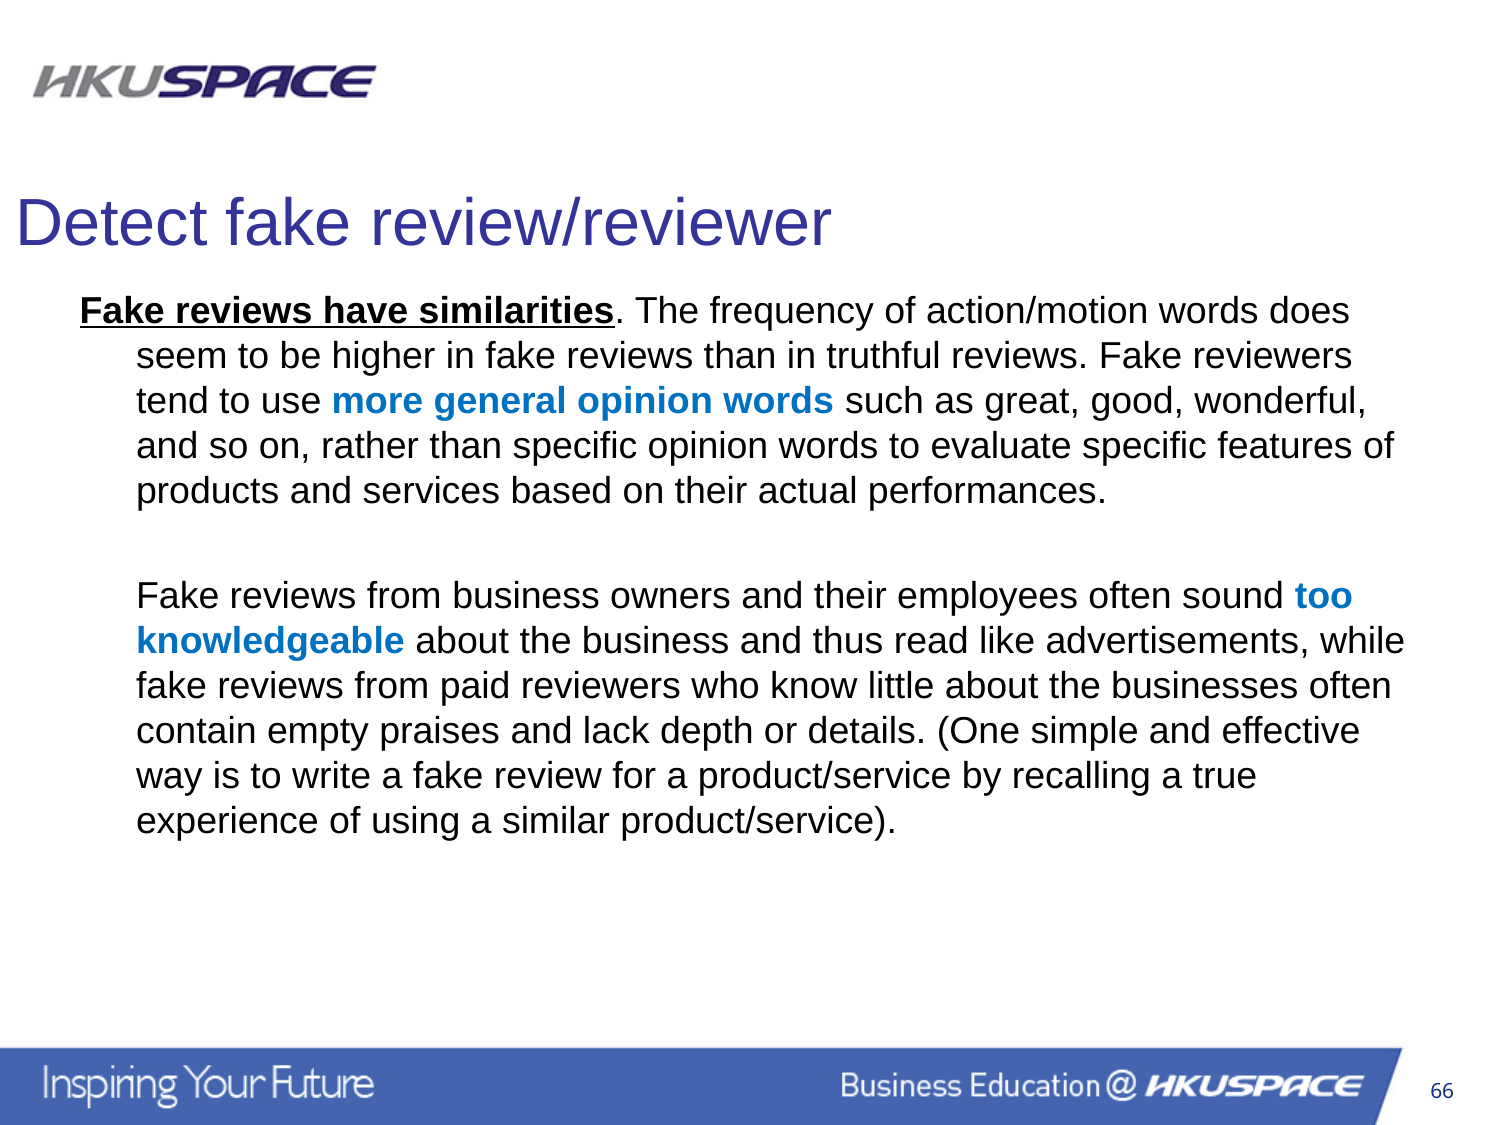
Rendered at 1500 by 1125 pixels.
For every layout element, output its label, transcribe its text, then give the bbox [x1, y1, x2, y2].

picture [0, 0, 1500, 1125]
title Detect fake review/reviewer [0, 101, 1325, 266]
slide_number 66 [1415, 1070, 1499, 1125]
text_box Fake reviews have similarities. The frequency of action/motion words does seem to be higher in fake reviews than in truthful reviews. Fake reviewers tend to use more general opinion words such as great, good, wonderful, and so on, rather than specific opinion words to evaluate specific features of products and services based on their actual performances. Fake reviews from business owners and their employees often sound too knowledgeable about the business and thus read like advertisements, while fake reviews from paid reviewers who know little about the businesses often contain empty praises and lack depth or details. (One simple and effective way is to write a fake review for a product/service by recalling a true experience of using a similar product/service). [64, 278, 1424, 1047]
